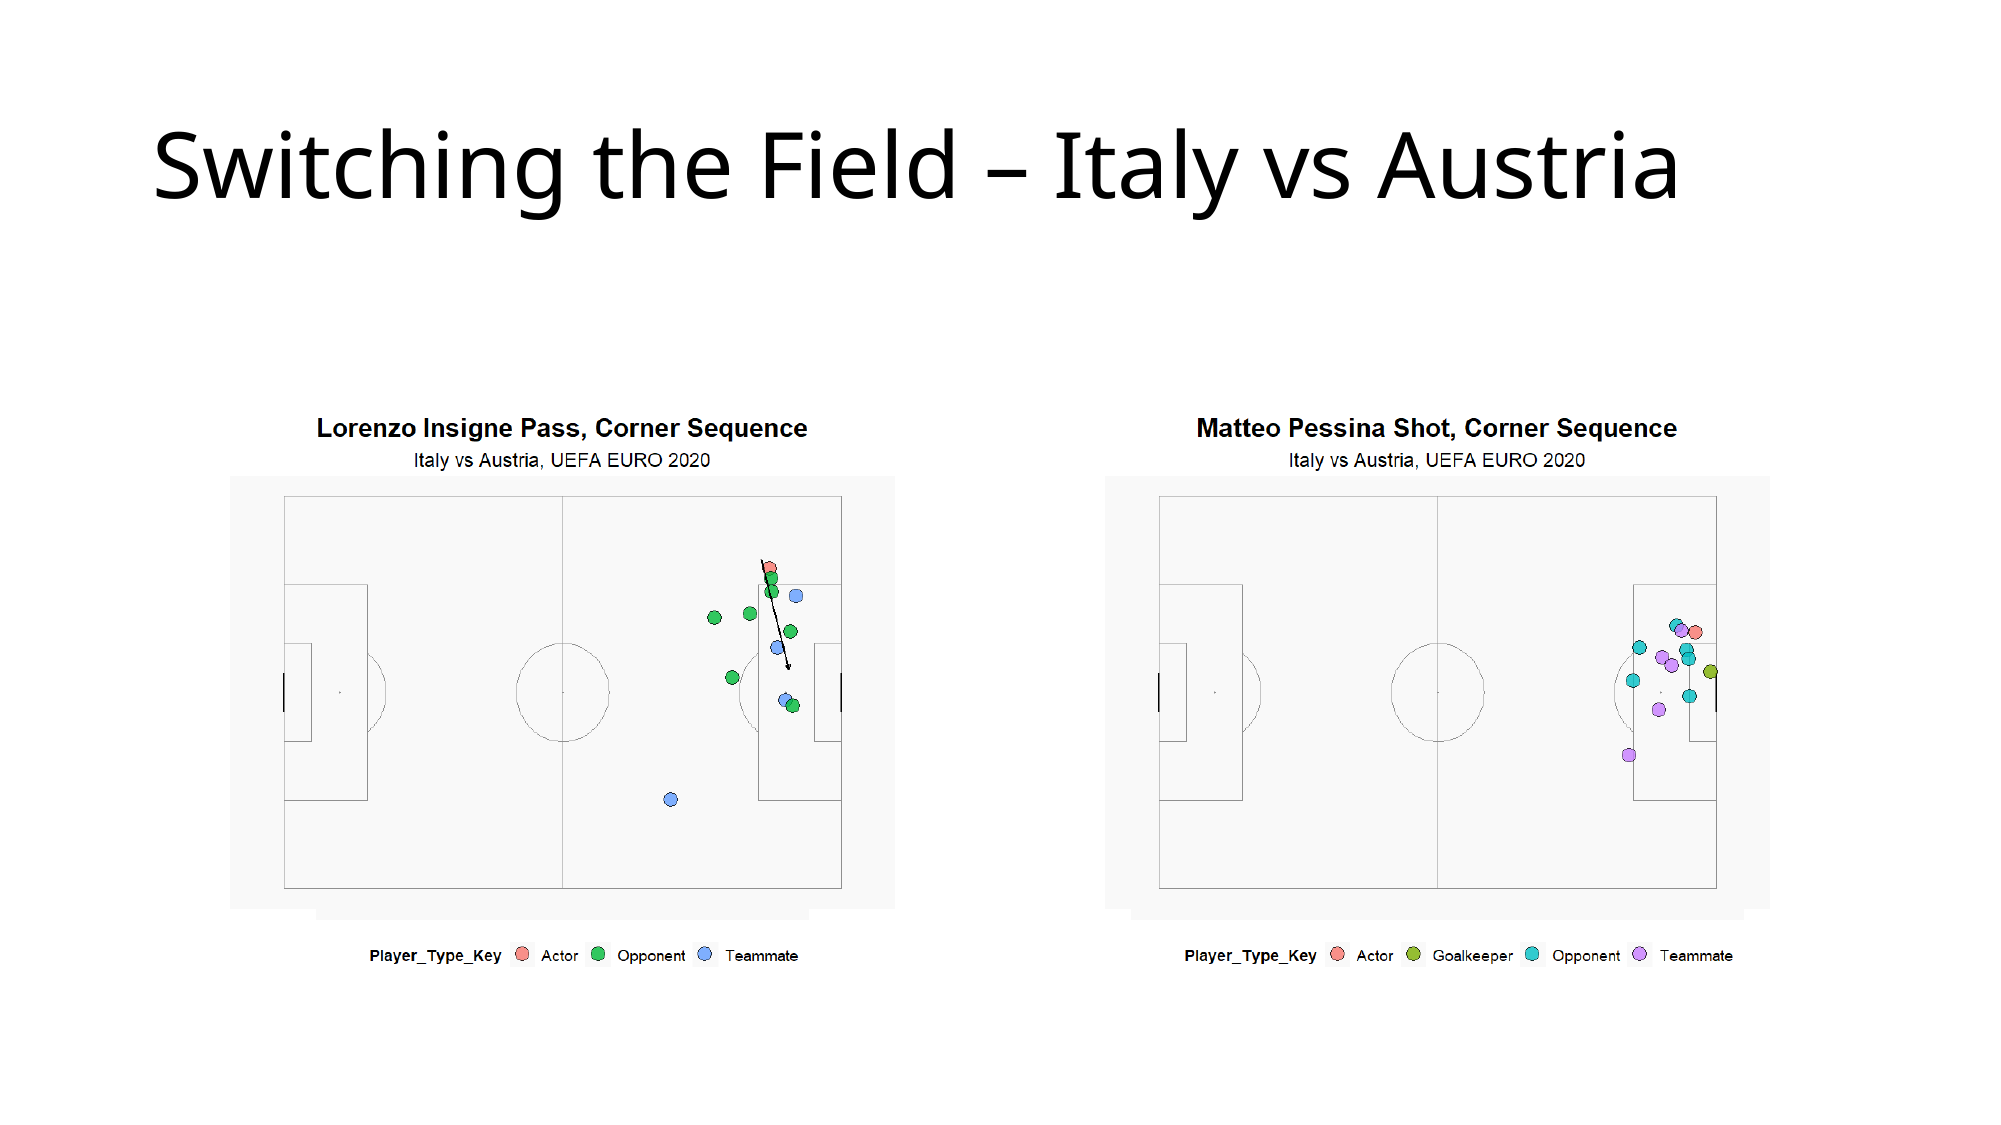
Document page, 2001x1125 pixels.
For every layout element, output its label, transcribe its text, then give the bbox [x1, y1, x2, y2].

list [230, 299, 895, 1014]
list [1105, 299, 1770, 1014]
title Switching the Field – Italy vs Austria [137, 59, 1863, 278]
